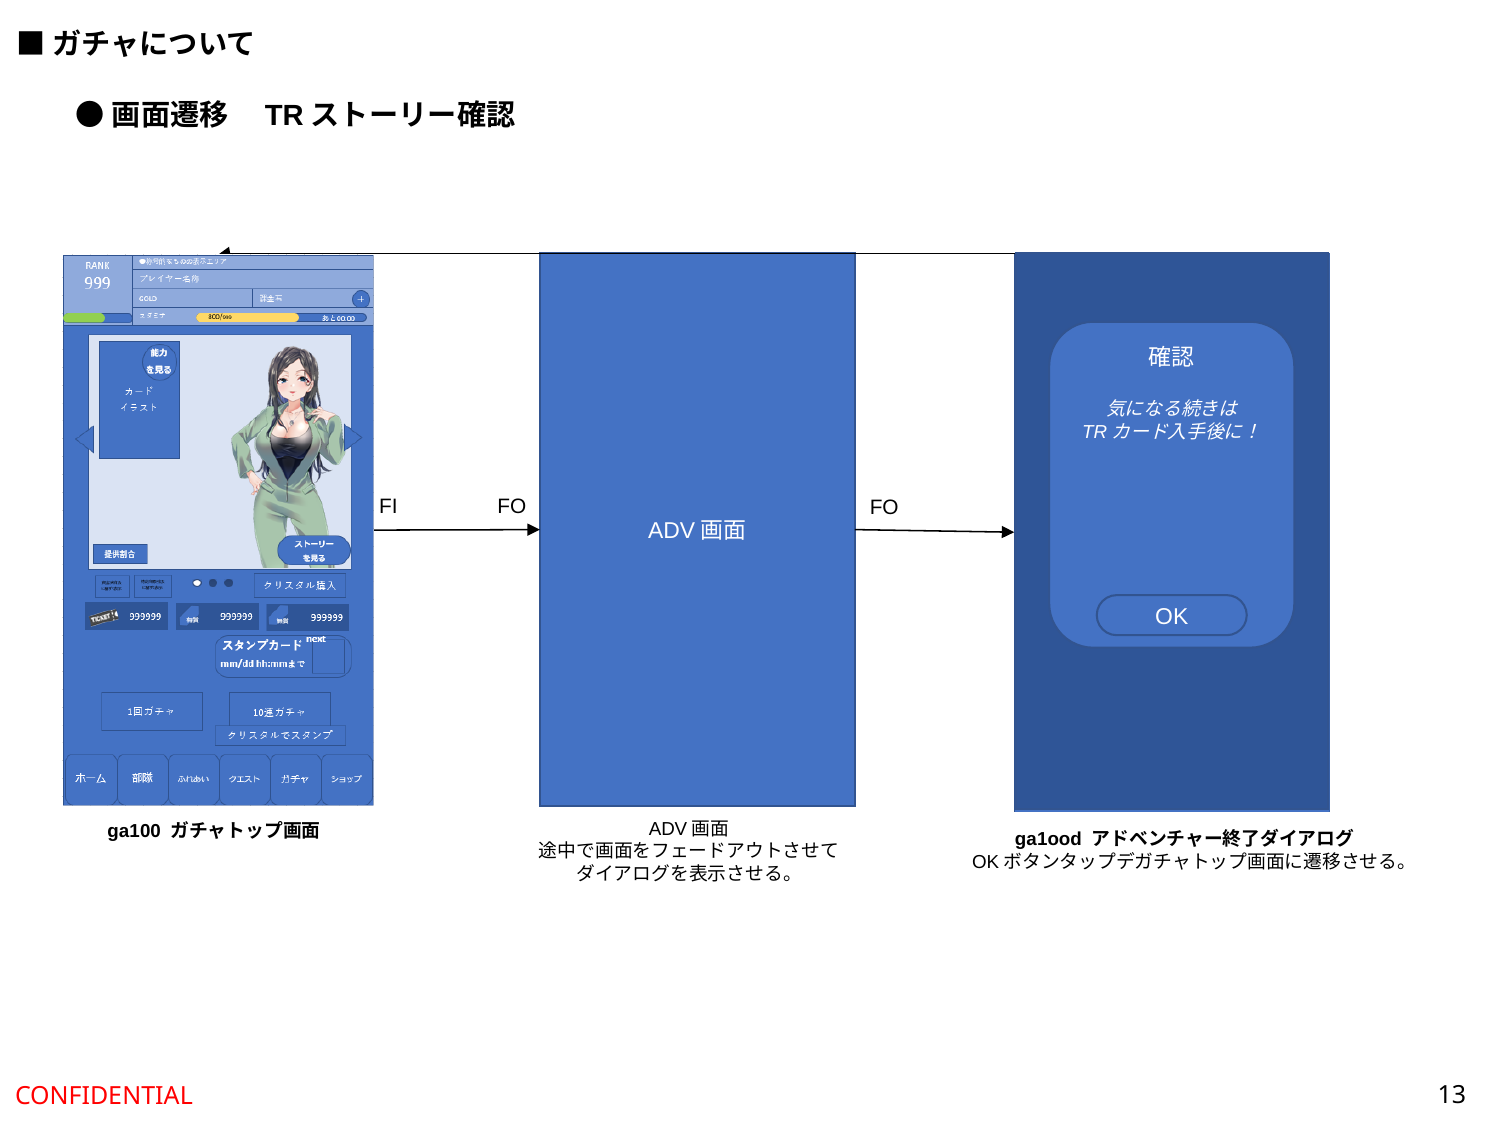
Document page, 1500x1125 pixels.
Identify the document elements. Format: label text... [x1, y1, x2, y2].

text_box FO [482, 485, 553, 525]
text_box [854, 529, 1015, 533]
text_box FO [855, 486, 925, 527]
picture [61, 254, 374, 806]
slide_number 13 [1143, 1065, 1482, 1125]
footer CONFIDENTIAL [0, 1065, 507, 1125]
text_box ●画面遷移 TRストーリー確認 [60, 88, 531, 139]
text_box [1015, 253, 1328, 809]
text_box ADV画面 [539, 254, 856, 807]
picture [1014, 253, 1330, 812]
text_box FI [374, 484, 419, 525]
text_box ADV画面 途中で画面をフェードアウトさせてダイアログを表示させる。 [522, 808, 856, 892]
text_box ■ガチャについて [1, 17, 271, 68]
text_box ga1ood アドベンチャー終了ダイアログ OKボタンタップデガチャトップ画面に遷移させる。 [951, 819, 1418, 880]
text_box ga100 ガチャトップ画面 [73, 811, 355, 849]
